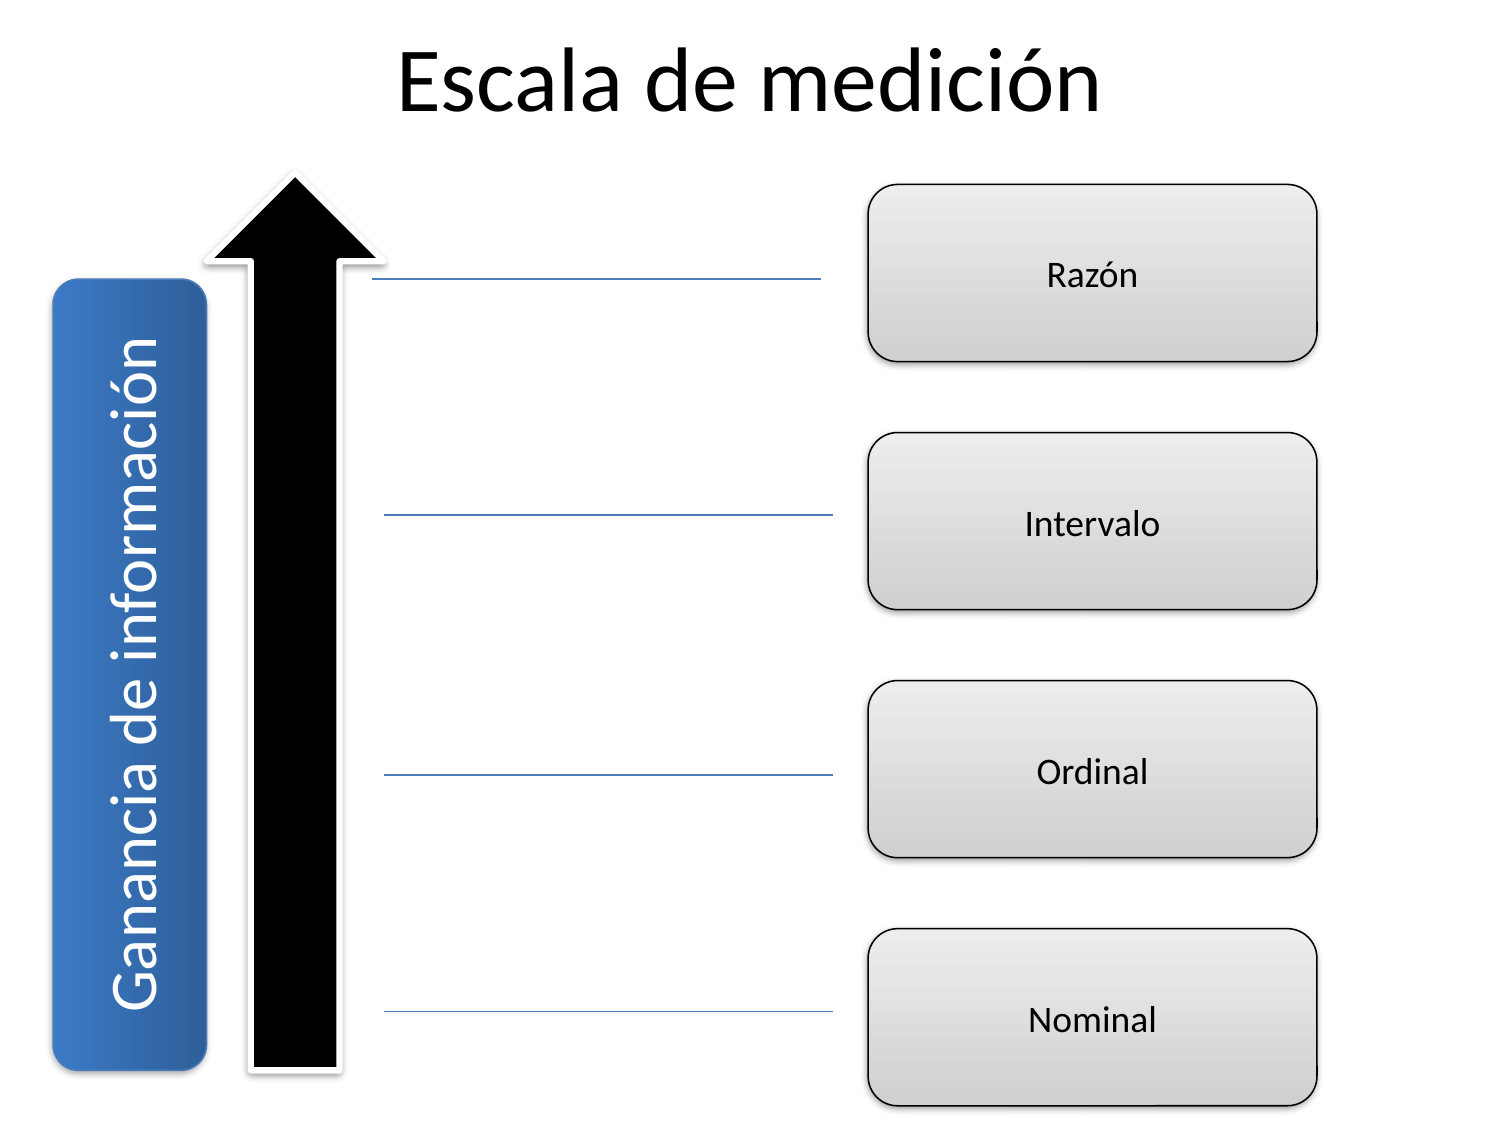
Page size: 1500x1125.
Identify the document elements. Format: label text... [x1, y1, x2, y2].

text_box Ordinal [867, 679, 1318, 859]
text_box Razón [867, 183, 1318, 363]
text_box [203, 169, 387, 1074]
title Escala de medición [29, 0, 1471, 149]
text_box Nominal [867, 927, 1318, 1107]
text_box Intervalo [867, 431, 1318, 611]
text_box Ganancia de información [52, 278, 208, 1072]
